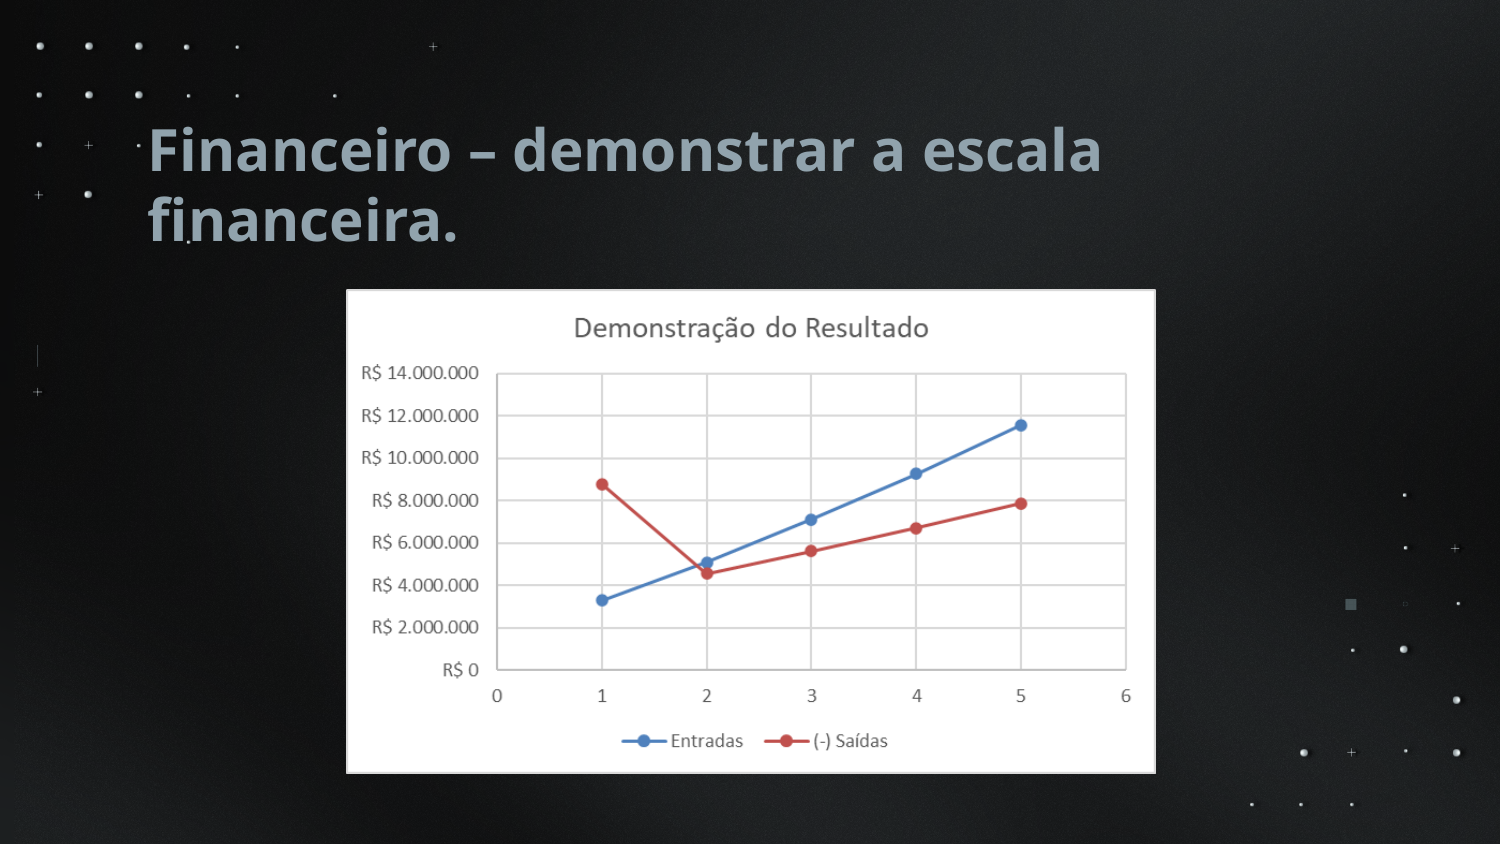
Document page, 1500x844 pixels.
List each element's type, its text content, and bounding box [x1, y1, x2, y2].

text_box Financeiro – demonstrar a escala financeira. [132, 105, 1289, 331]
picture [0, 0, 1500, 844]
